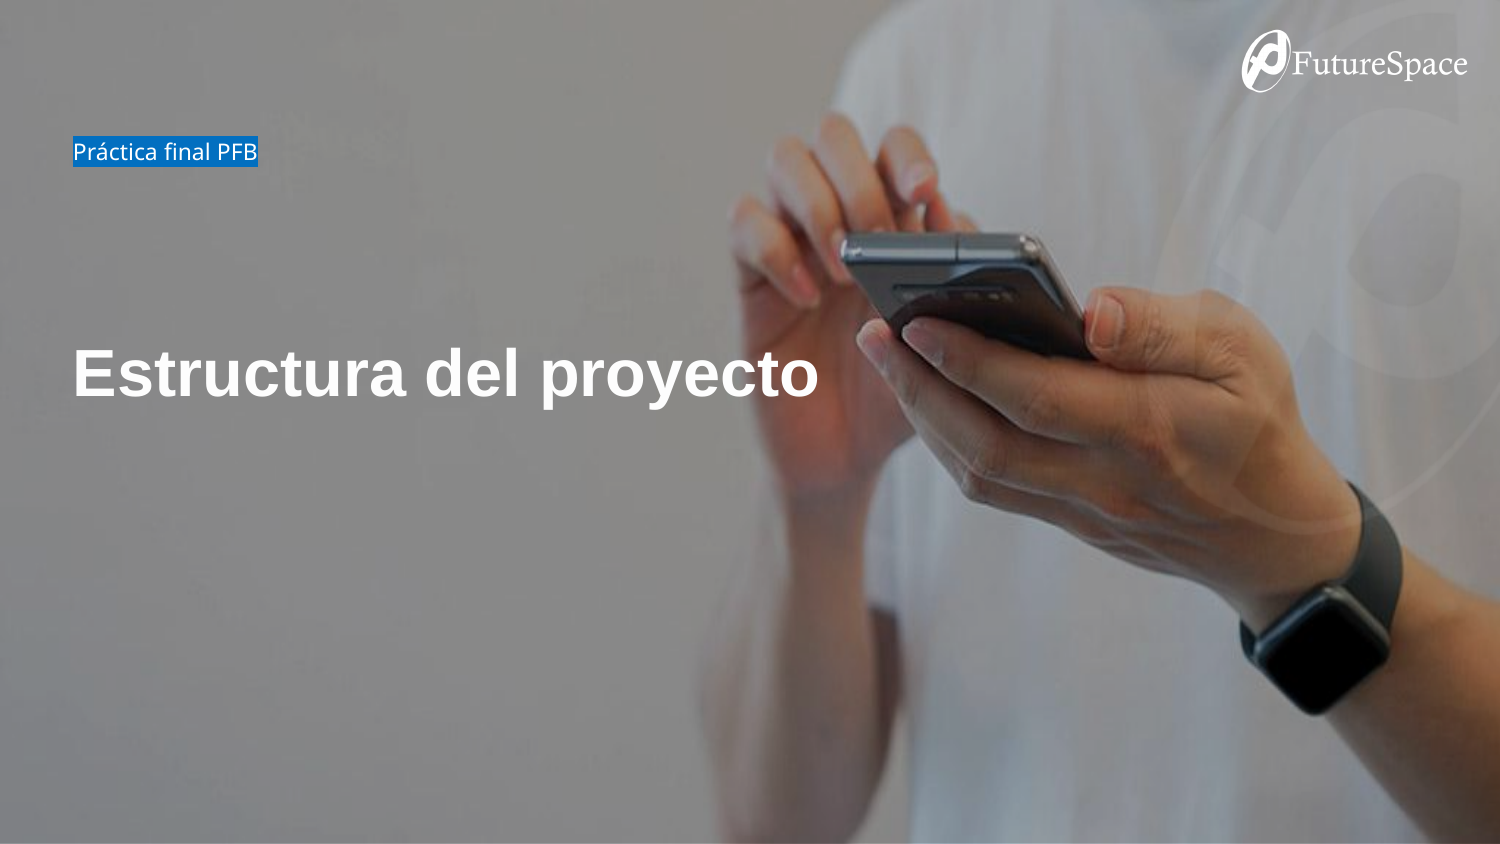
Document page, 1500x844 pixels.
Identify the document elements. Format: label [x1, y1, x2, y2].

picture [0, 0, 1500, 844]
text_box [57, 127, 852, 419]
